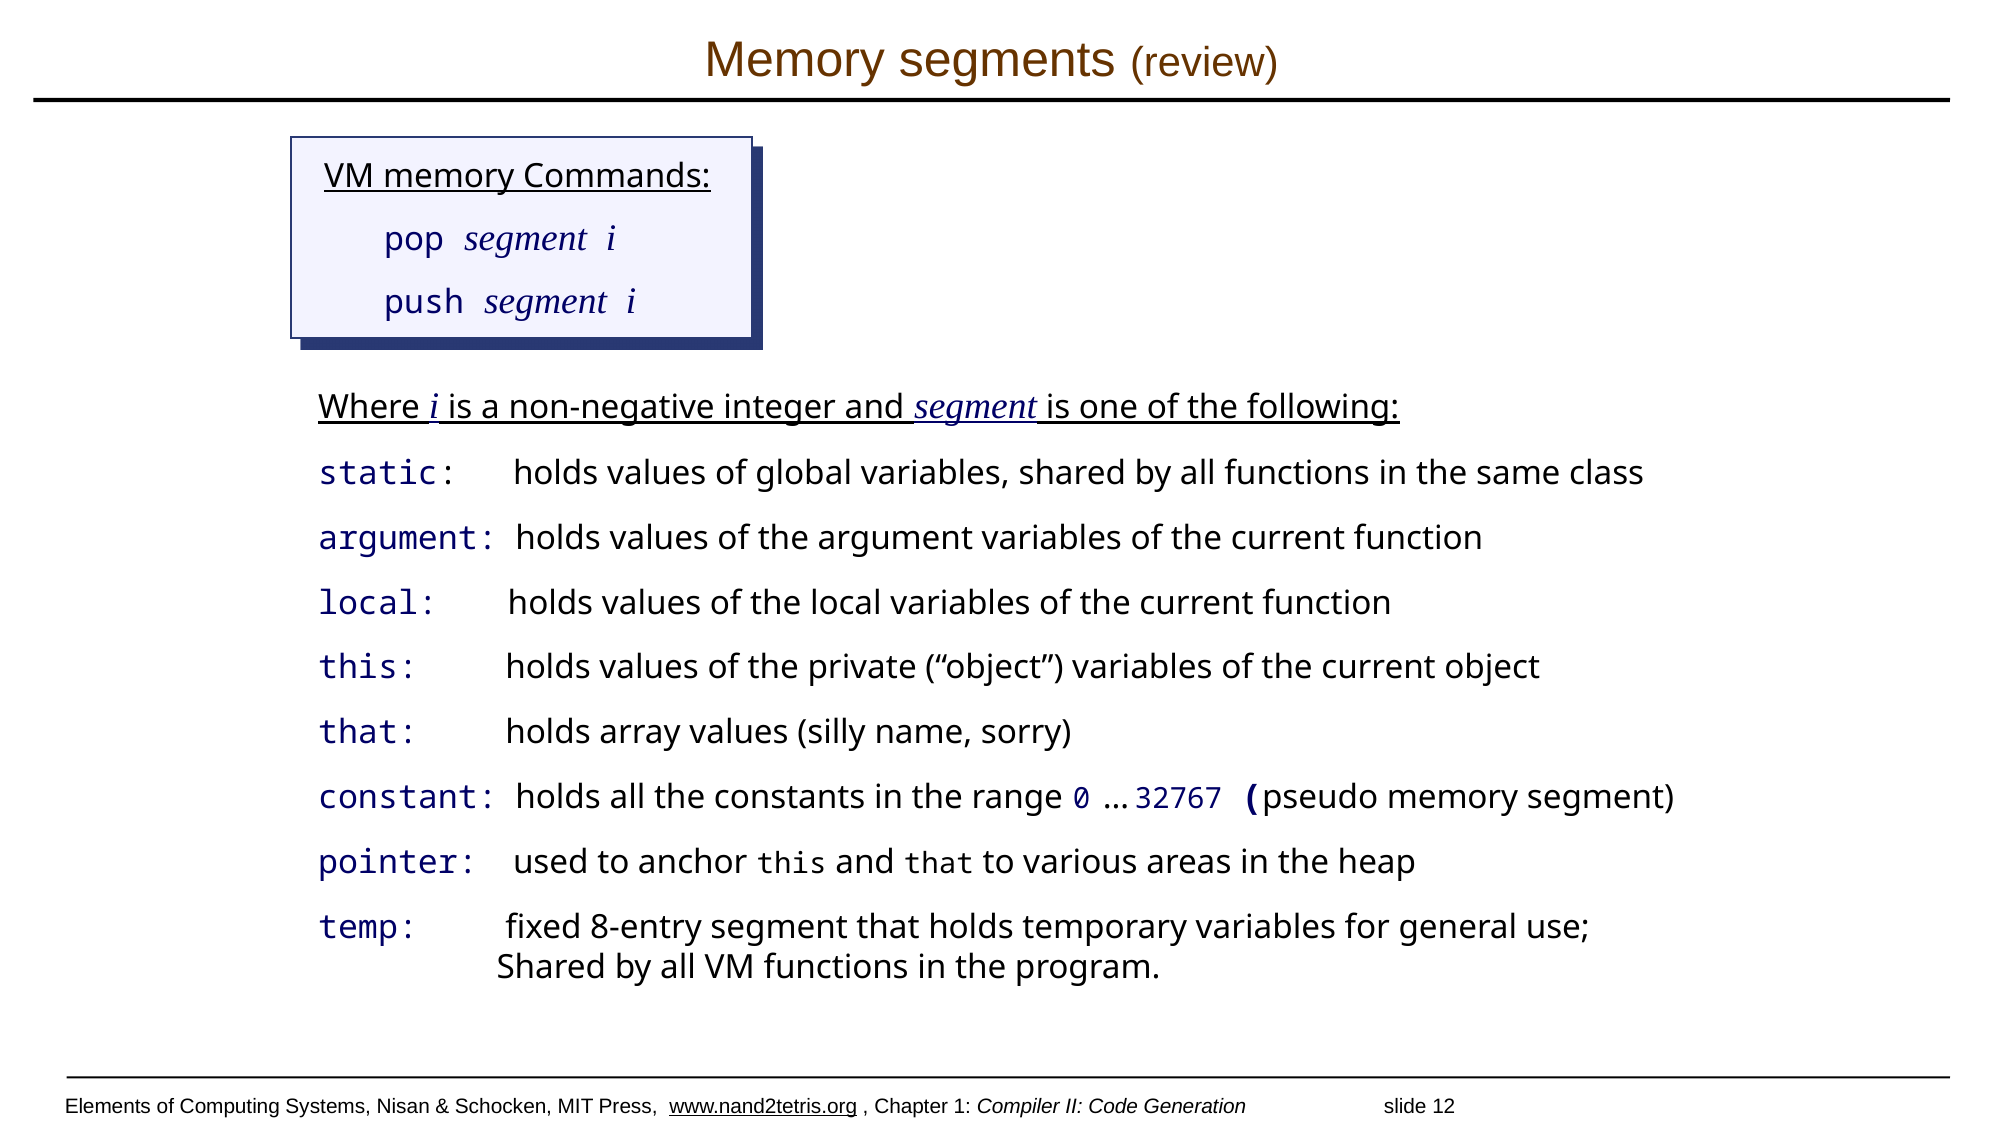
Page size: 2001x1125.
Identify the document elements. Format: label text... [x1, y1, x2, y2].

text_box VM memory Commands: pop segment i push segment i [291, 137, 752, 339]
text_box Where i is a non-negative integer and segment is one of the following: static: holds values of global variables, shared by all functions in the same class argument: holds values of the argument variables of the current function local: holds values of the local variables of the current function this: holds values of the private (“object”) variables of the current object that: holds array values (silly name, sorry) constant: holds all the constants in the range 0 … 32767 (pseudo memory segment) pointer: used to anchor this and that to various areas in the heap temp: fixed 8-entry segment that holds temporary variables for general use; Shared by all VM functions in the program. [303, 373, 1716, 1035]
title Memory segments (review) [33, 12, 1950, 100]
